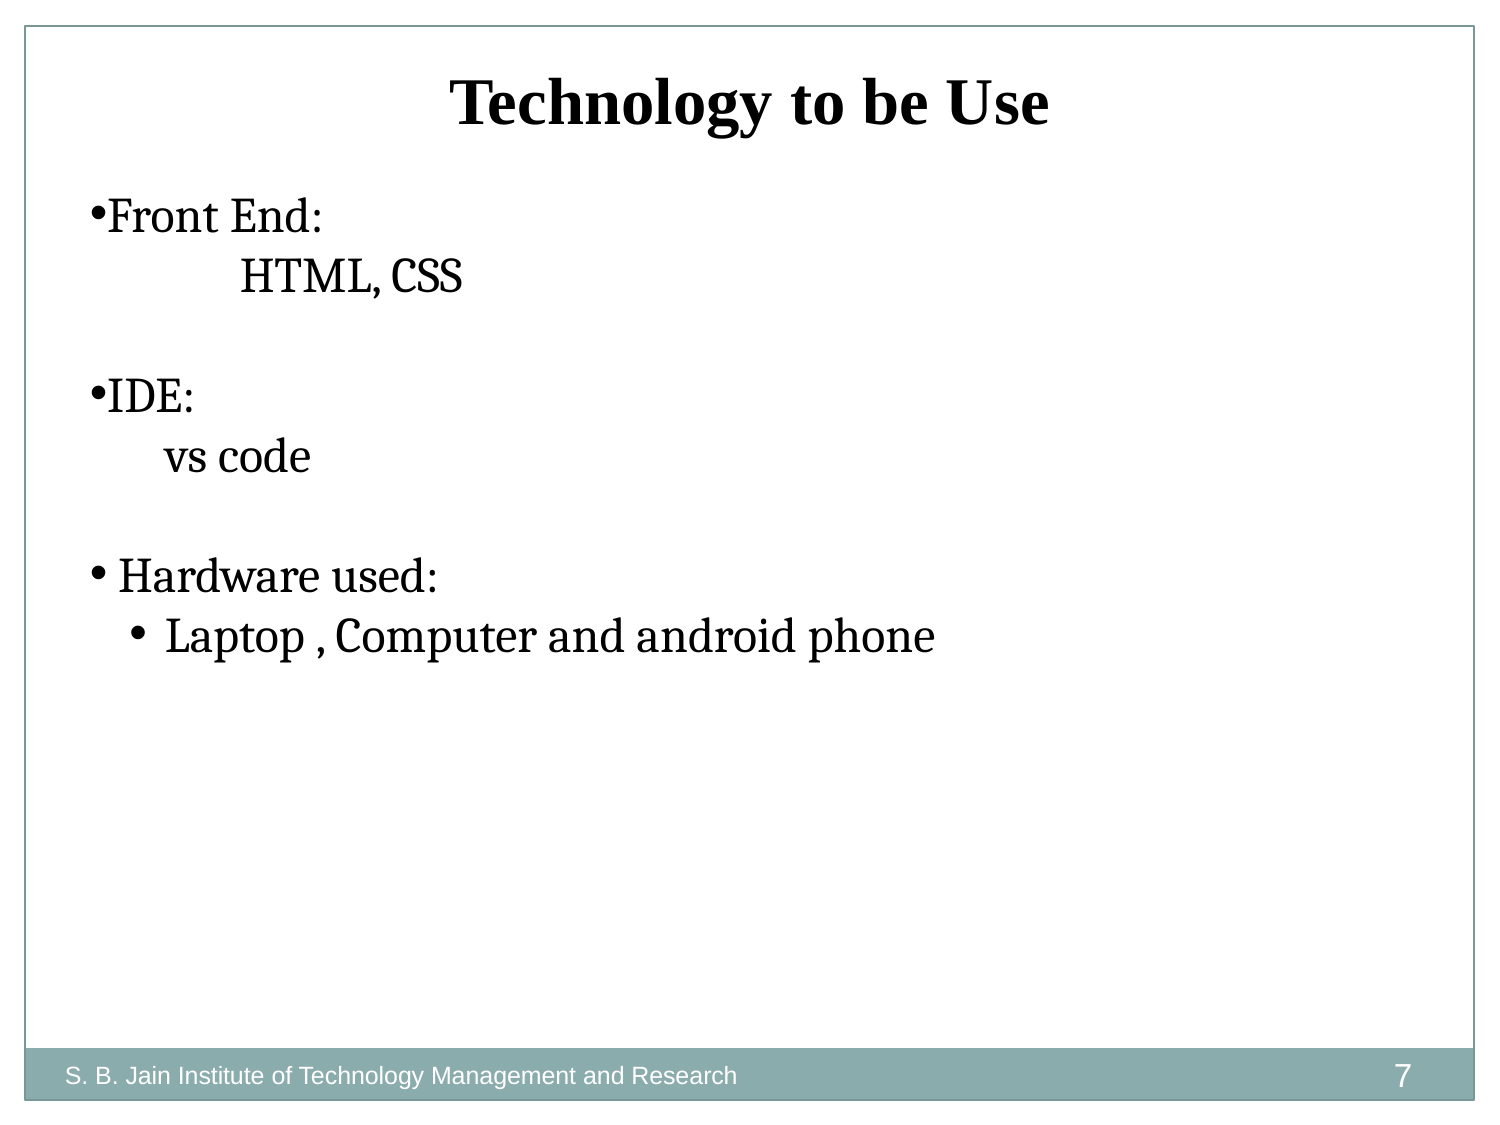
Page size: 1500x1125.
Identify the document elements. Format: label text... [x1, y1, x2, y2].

text_box Front End: HTML, CSS IDE: vs code Hardware used: Laptop , Computer and android phone [75, 174, 1425, 918]
text_box Technology to be Use [75, 45, 1425, 150]
text_box [1387, 1054, 1438, 1094]
text_box S. B. Jain Institute of Technology Management and Research [62, 1059, 922, 1090]
